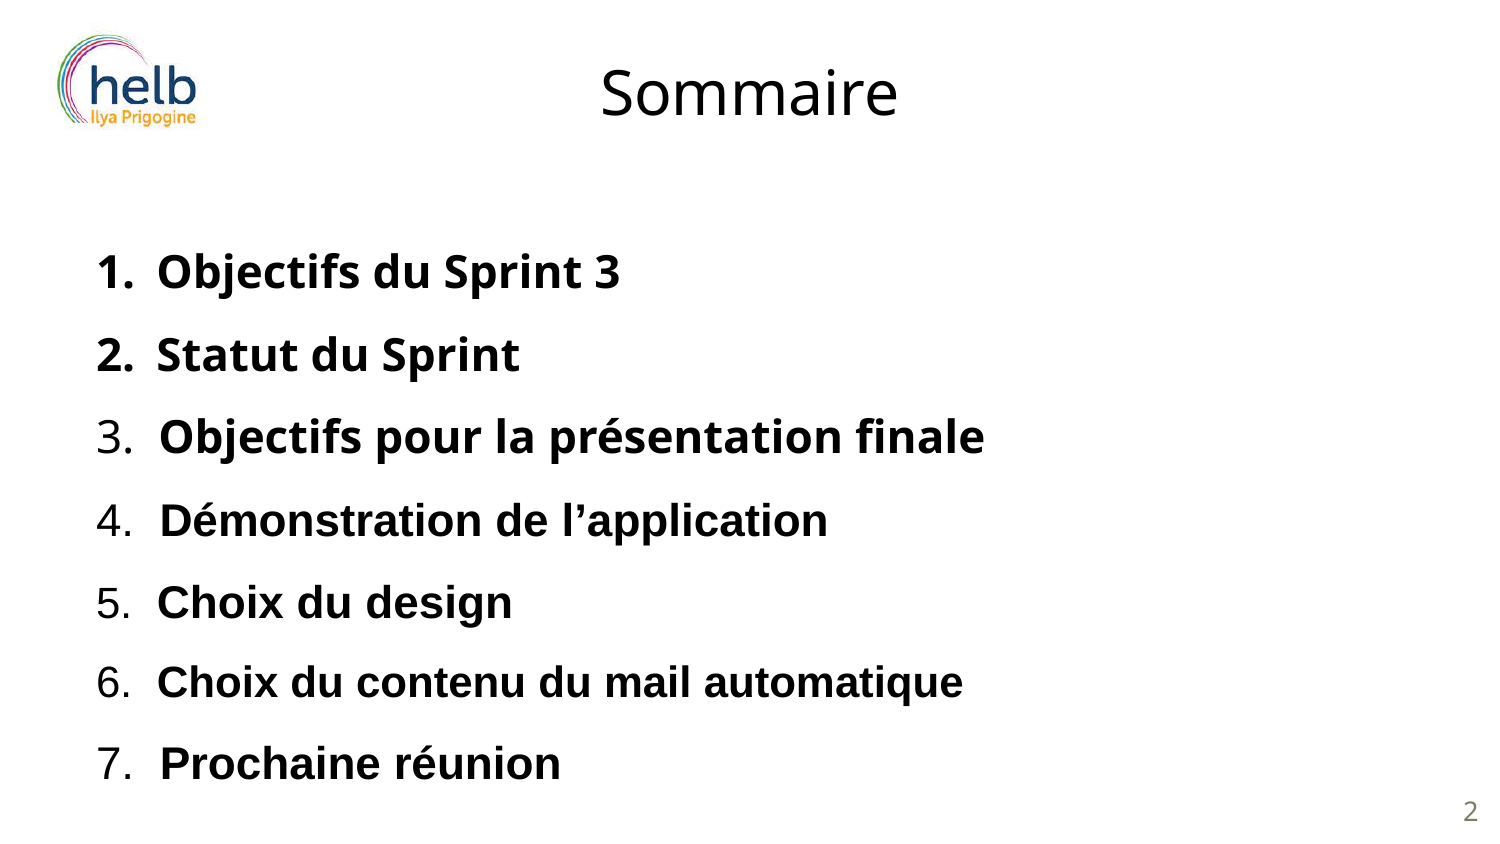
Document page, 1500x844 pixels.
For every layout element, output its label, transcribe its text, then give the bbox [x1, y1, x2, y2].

picture [49, 9, 201, 160]
slide_number 2 [1403, 779, 1494, 844]
text_box Objectifs du Sprint 3 Statut du Sprint 3. Objectifs pour la présentation finale 4. Démonstration de l’application 5. Choix du design 6. Choix du contenu du mail automatique 7. Prochaine réunion [66, 200, 1385, 804]
title Sommaire [204, 37, 1425, 132]
